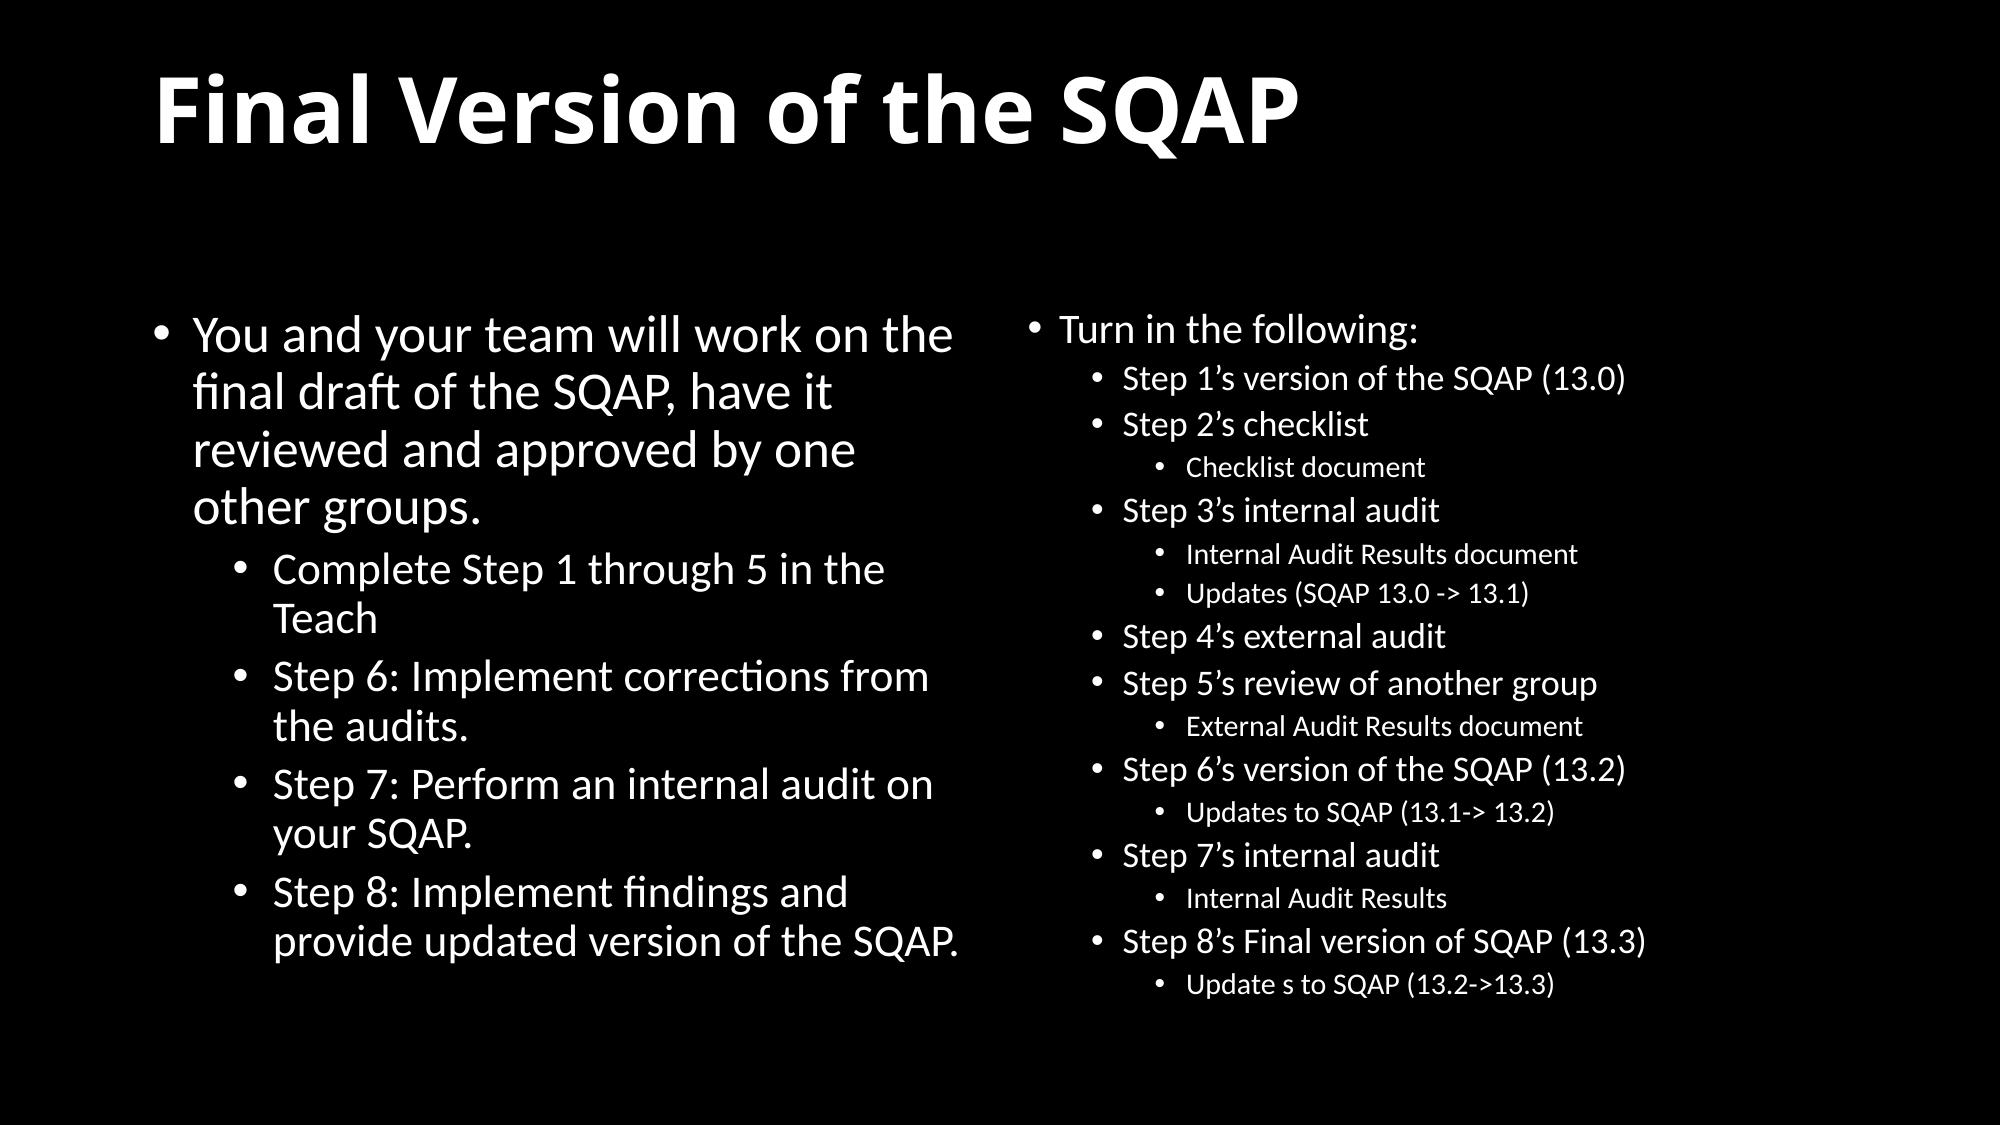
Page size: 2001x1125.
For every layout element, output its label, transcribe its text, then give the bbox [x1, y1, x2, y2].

list Turn in the following: Step 1’s version of the SQAP (13.0) Step 2’s checklist Checklist document Step 3’s internal audit Internal Audit Results document Updates (SQAP 13.0 -> 13.1) Step 4’s external audit Step 5’s review of another group External Audit Results document Step 6’s version of the SQAP (13.2) Updates to SQAP (13.1-> 13.2) Step 7’s internal audit Internal Audit Results Step 8’s Final version of SQAP (13.3) Update s to SQAP (13.2->13.3) [1012, 299, 1863, 1014]
title Final Version of the SQAP [137, 59, 1863, 278]
list You and your team will work on the final draft of the SQAP, have it reviewed and approved by one other groups. Complete Step 1 through 5 in the Teach Step 6: Implement corrections from the audits. Step 7: Perform an internal audit on your SQAP. Step 8: Implement findings and provide updated version of the SQAP. [137, 299, 988, 1014]
